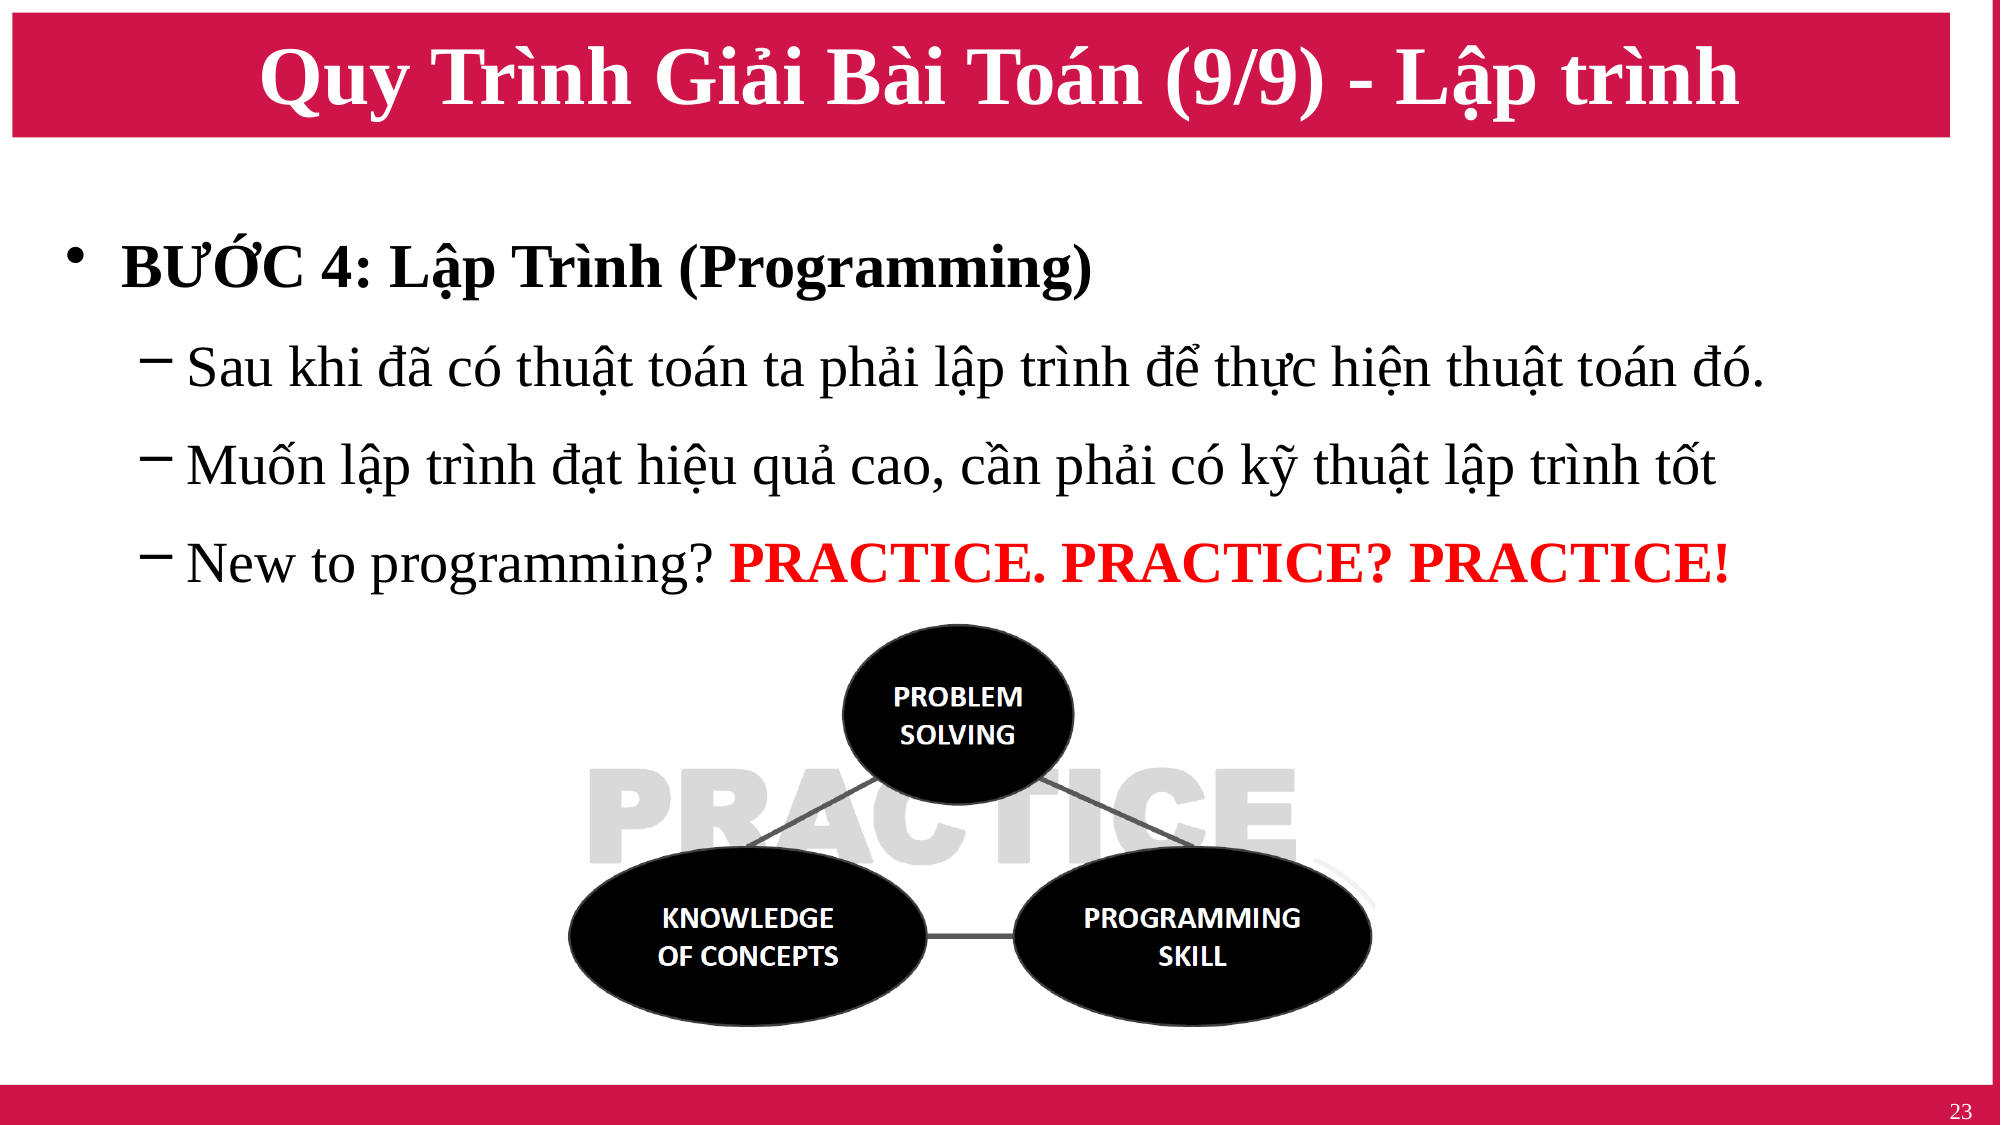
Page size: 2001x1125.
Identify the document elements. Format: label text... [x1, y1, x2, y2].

picture [549, 612, 1376, 1031]
slide_number 23 [1520, 1074, 1988, 1113]
title Quy Trình Giải Bài Toán (9/9) - Lập trình [99, 24, 1900, 118]
list BƯỚC 4: Lập Trình (Programming) Sau khi đã có thuật toán ta phải lập trình để thực hiện thuật toán đó. Muốn lập trình đạt hiệu quả cao, cần phải có kỹ thuật lập trình tốt New to programming? PRACTICE. PRACTICE? PRACTICE! [50, 187, 1950, 1063]
